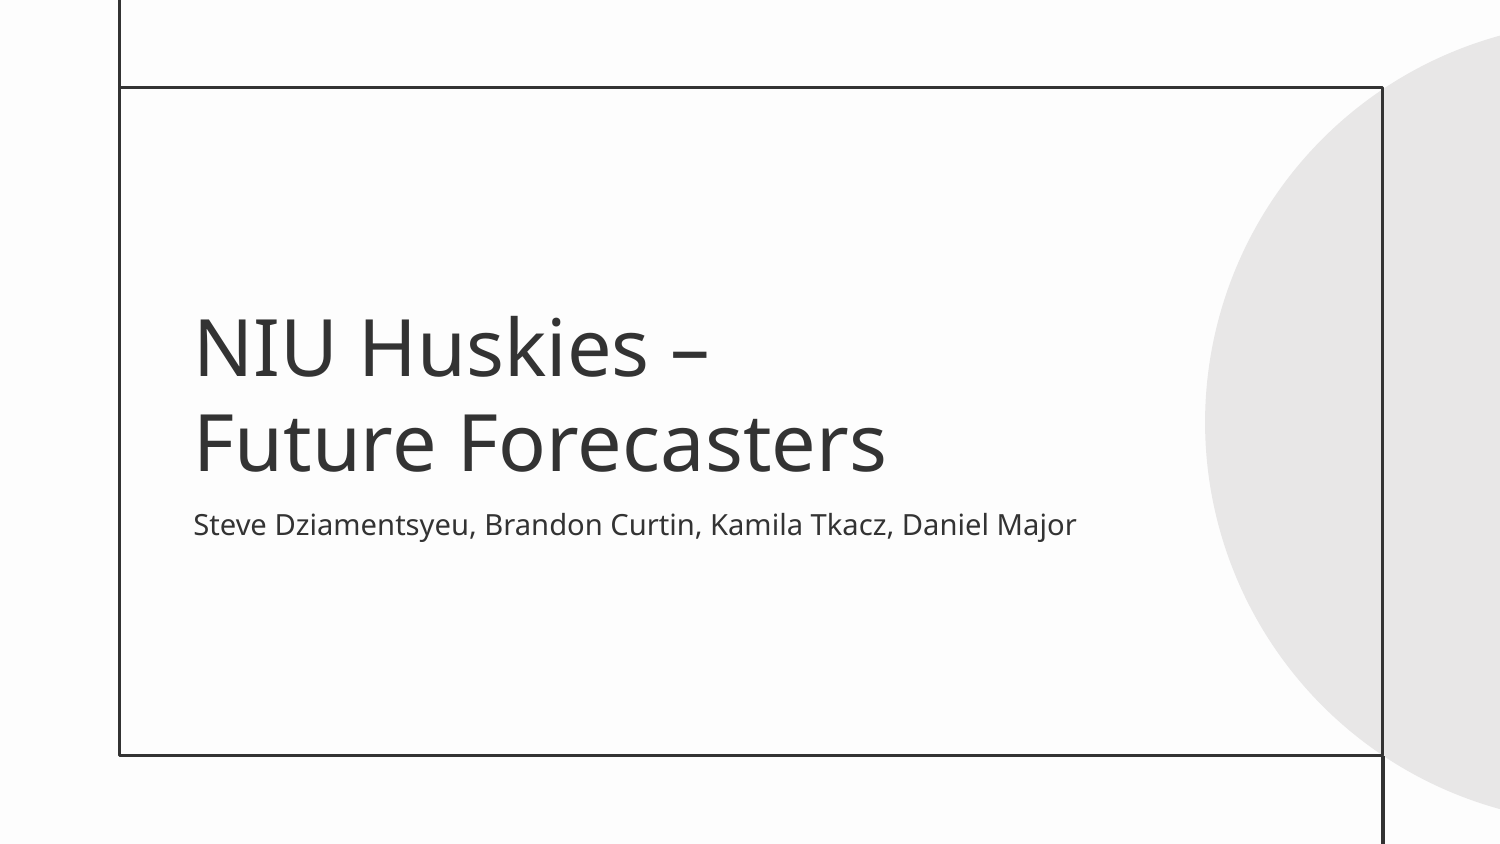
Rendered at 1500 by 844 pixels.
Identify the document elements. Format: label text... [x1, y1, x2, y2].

subtitle Steve Dziamentsyeu, Brandon Curtin, Kamila Tkacz, Daniel Major [178, 491, 1146, 570]
title NIU Huskies – Future Forecasters [178, 273, 1146, 491]
